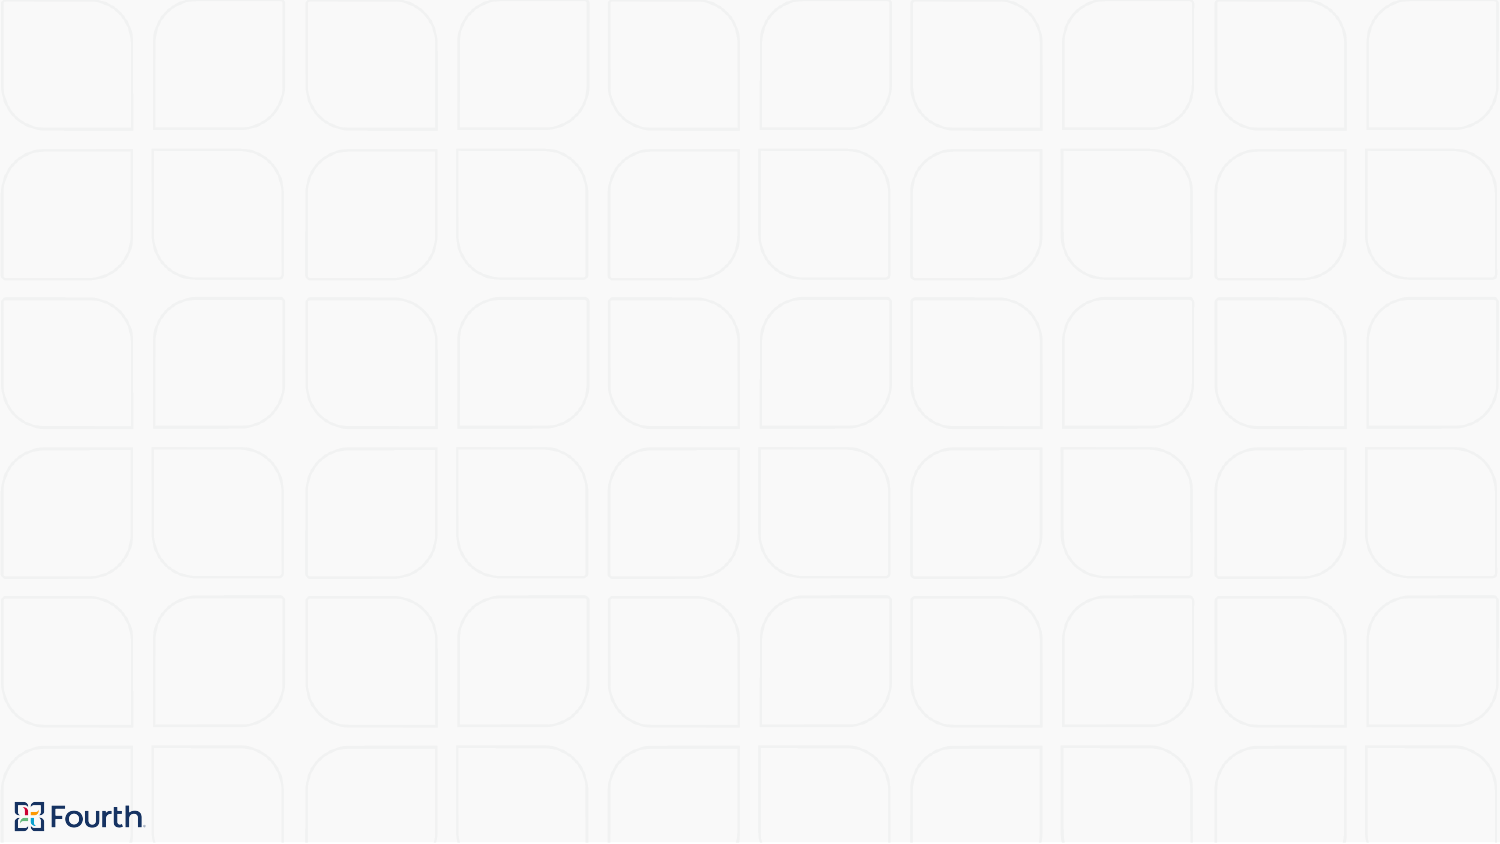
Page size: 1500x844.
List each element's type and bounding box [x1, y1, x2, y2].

picture [14, 801, 146, 832]
